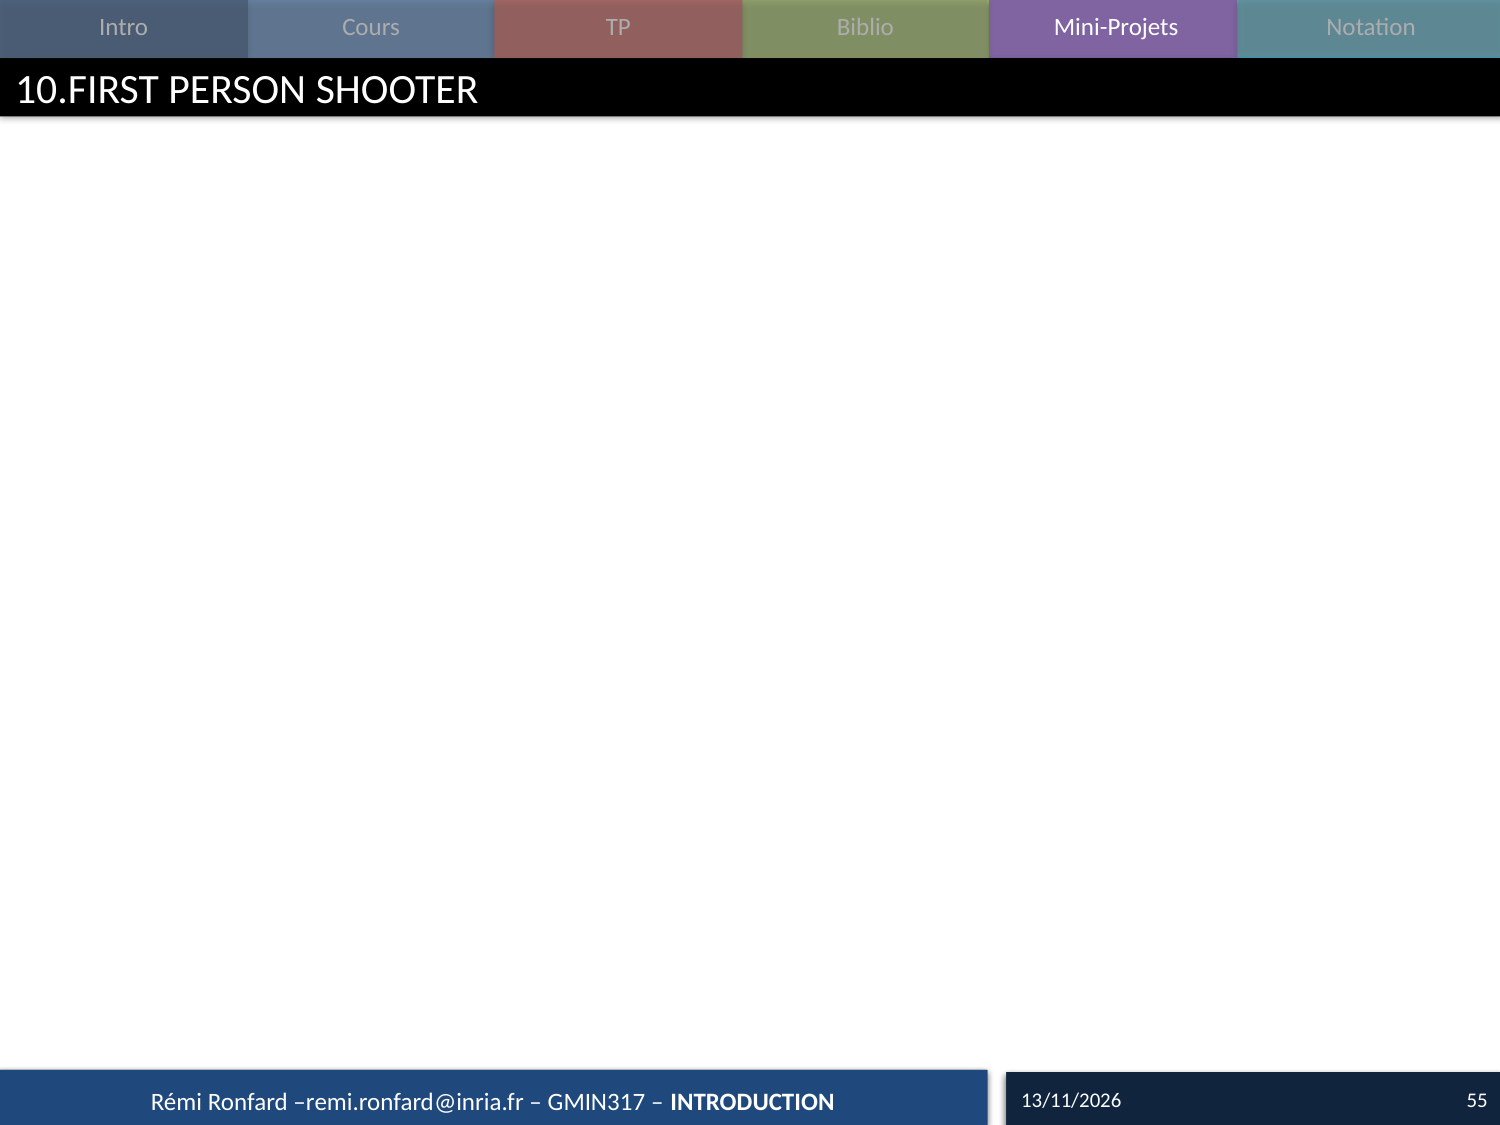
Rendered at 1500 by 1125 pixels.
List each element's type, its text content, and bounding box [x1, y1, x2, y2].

footer Rémi Ronfard –remi.ronfard@inria.fr – GMIN317 – INTRODUCTION [0, 1072, 988, 1125]
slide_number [1006, 1070, 1153, 1125]
slide_number 55 [1153, 1071, 1500, 1125]
title 10.FIRST PERSON SHOOTER [0, 58, 1500, 117]
